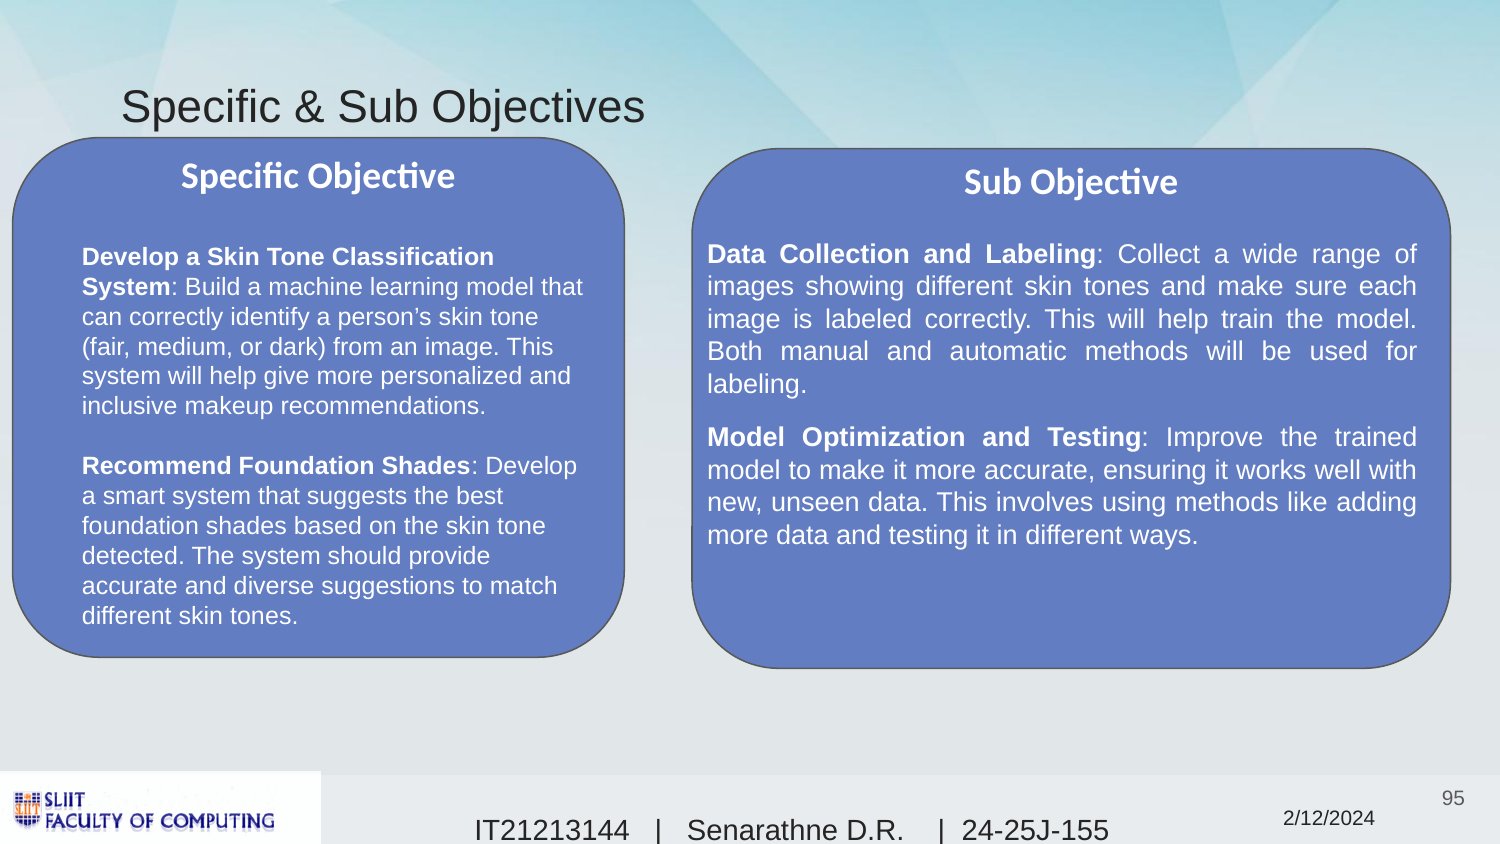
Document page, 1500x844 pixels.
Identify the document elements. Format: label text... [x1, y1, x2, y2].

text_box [12, 137, 658, 658]
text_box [691, 148, 1451, 669]
text_box Specific & Sub Objectives [120, 60, 750, 132]
picture [0, 0, 1500, 844]
slide_number 95 [1389, 764, 1480, 774]
